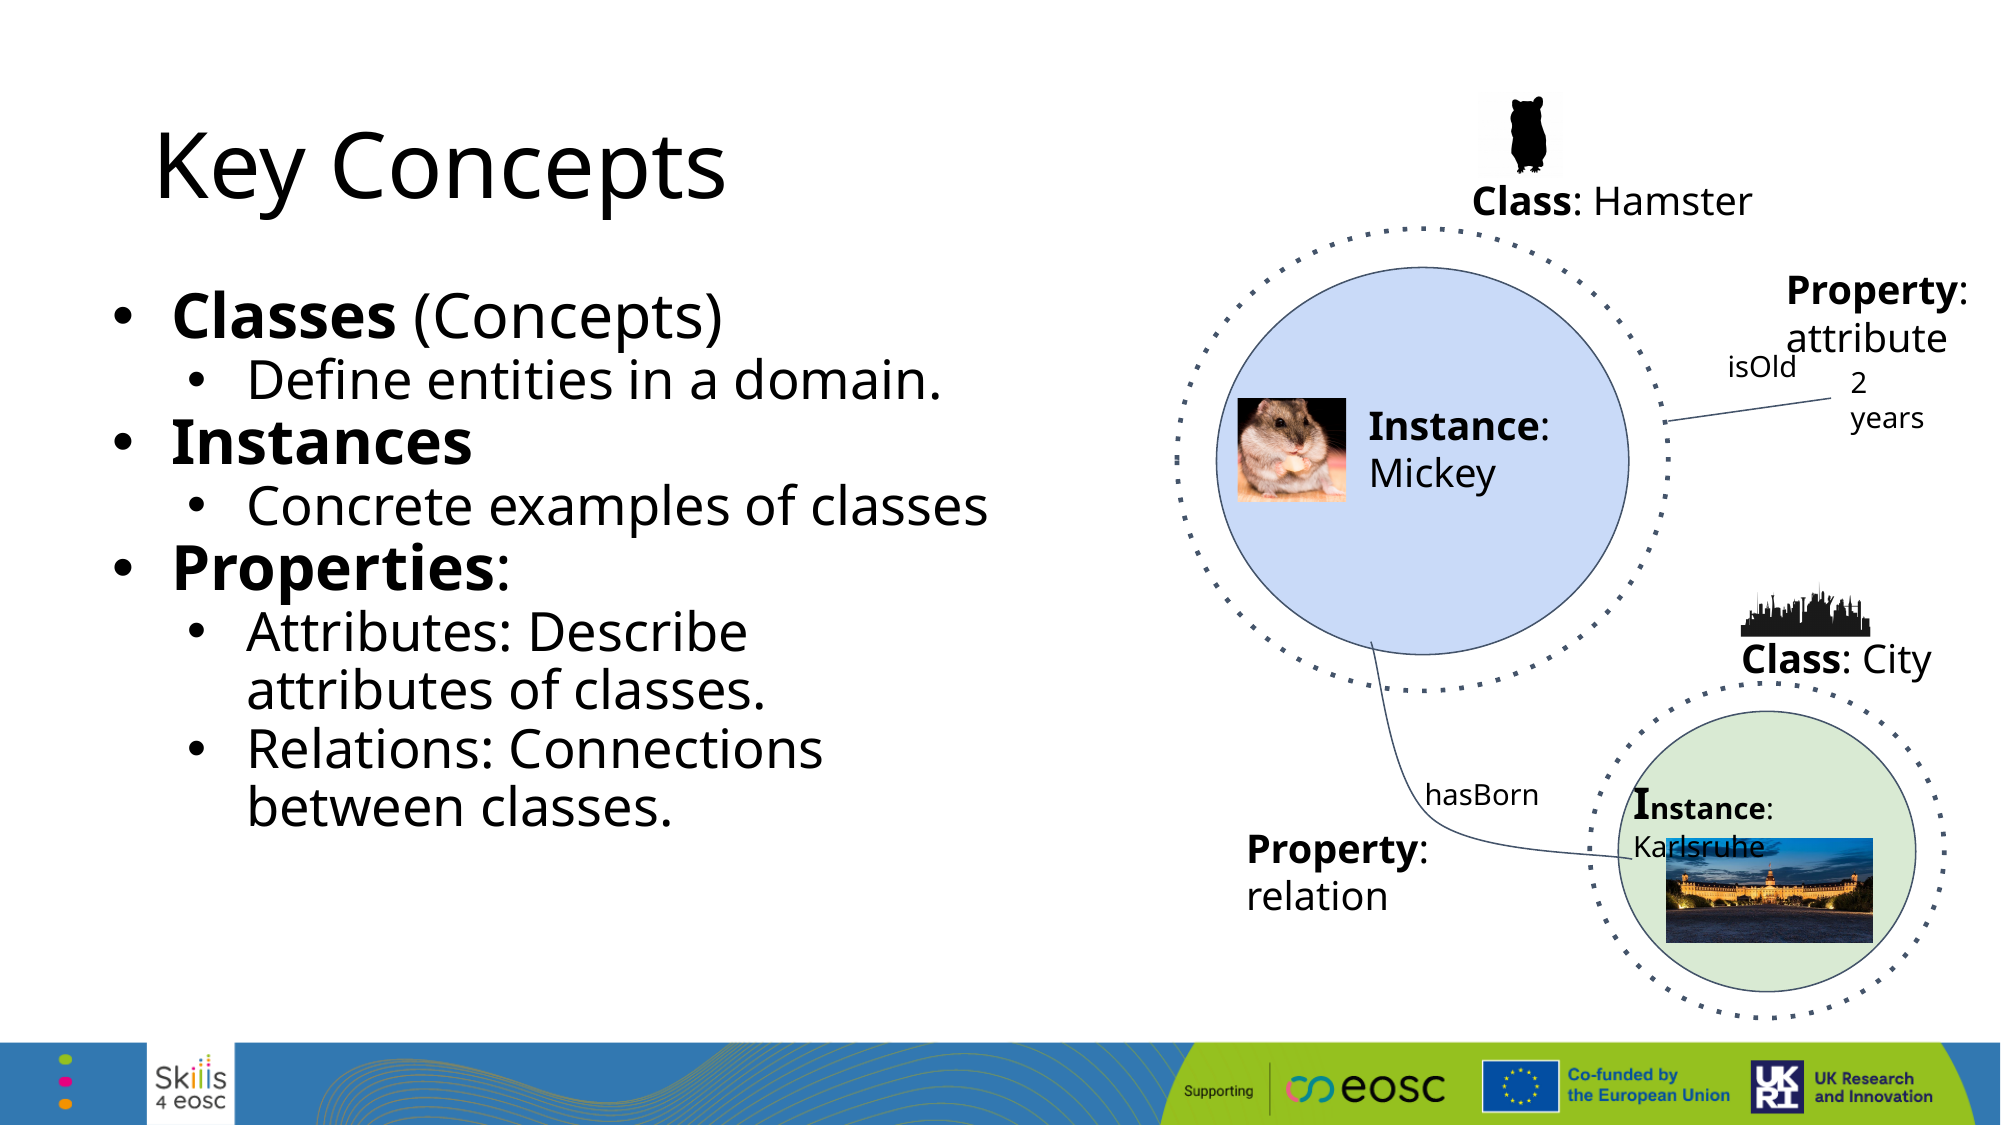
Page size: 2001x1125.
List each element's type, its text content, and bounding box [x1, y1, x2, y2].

list Classes (Concepts) Define entities in a domain. Instances Concrete examples of classes Properties: Attributes: Describe attributes of classes. Relations: Connections between classes. [80, 277, 1018, 992]
picture [0, 0, 2001, 1125]
title Key Concepts [137, 59, 1863, 278]
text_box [1176, 92, 2000, 1019]
